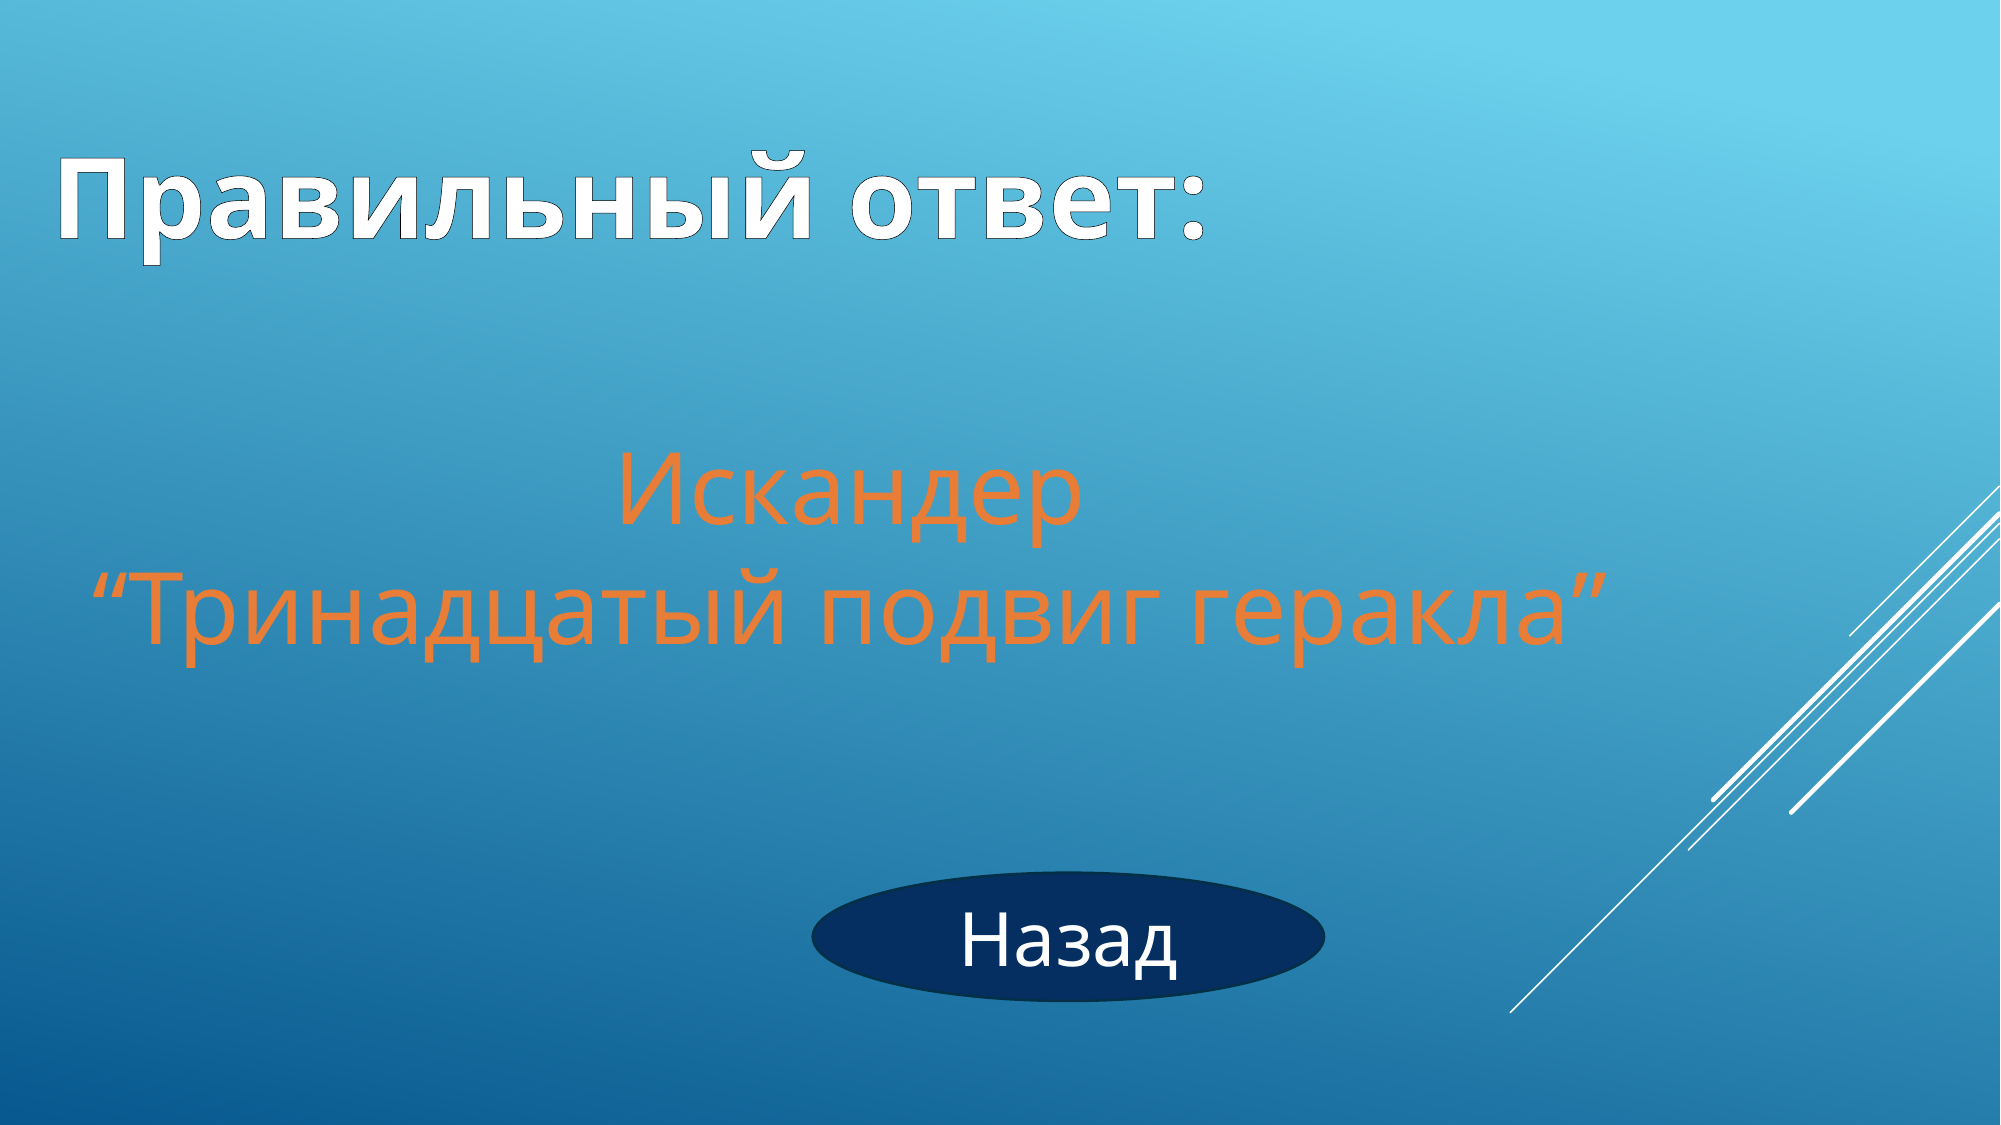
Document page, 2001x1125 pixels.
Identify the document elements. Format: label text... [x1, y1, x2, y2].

text_box Правильный ответ: [35, 118, 1225, 269]
text_box Назад [811, 871, 1326, 1003]
text_box Искандер “Тринадцатый подвиг геракла” [77, 417, 1623, 672]
